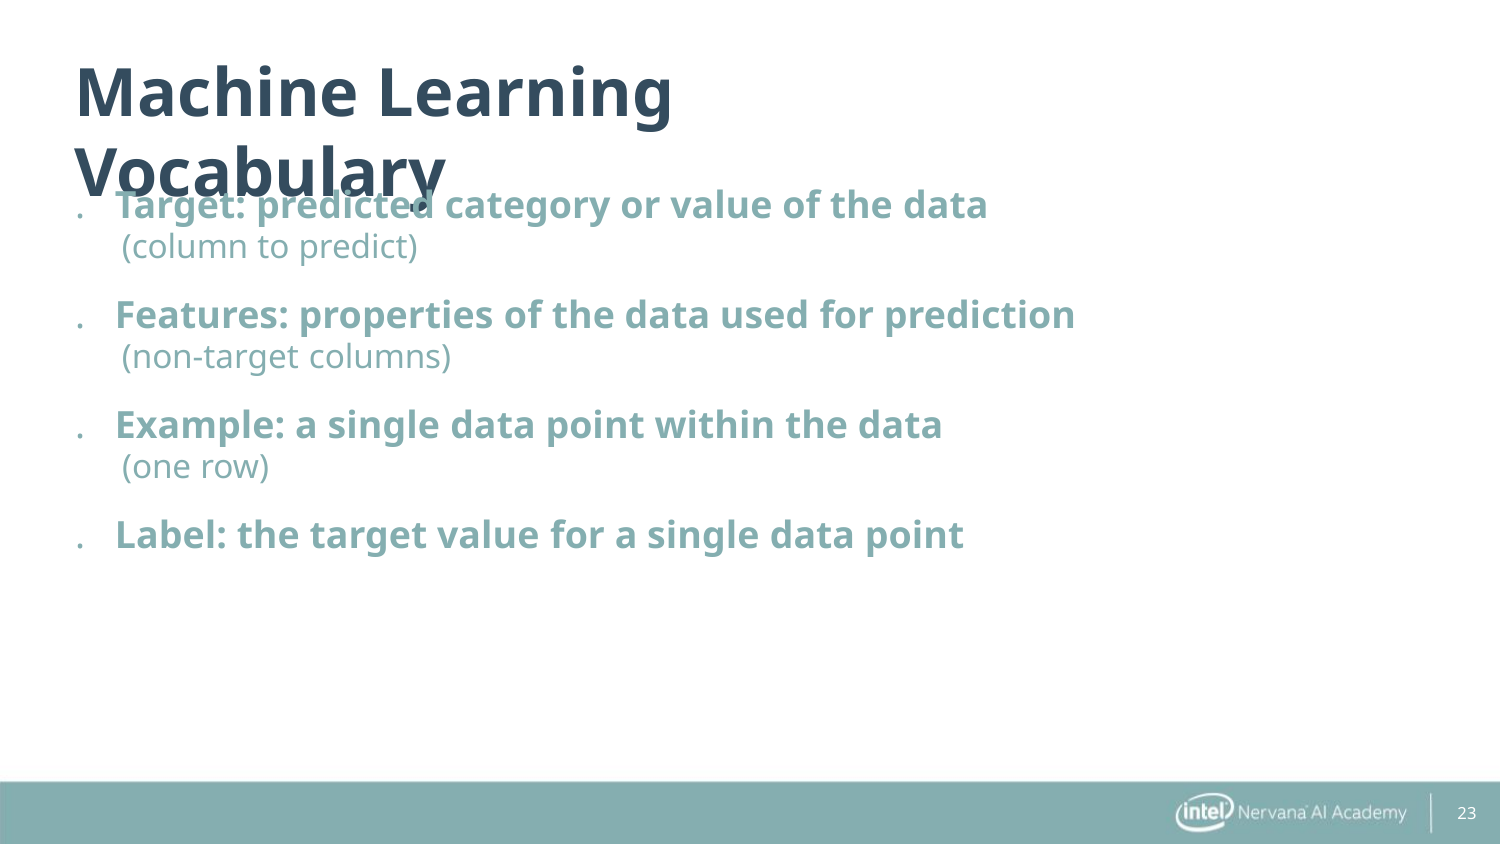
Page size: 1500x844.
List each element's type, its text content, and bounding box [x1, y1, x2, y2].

text_box . Label: the target value for a single data point [75, 507, 1029, 557]
text_box . Example: a single data point within the data [75, 397, 1009, 446]
text_box (non-target columns) [121, 332, 490, 376]
text_box 23 [1457, 801, 1500, 823]
text_box . Target: predicted category or value of the data [75, 177, 1062, 226]
text_box Machine Learning Vocabulary [74, 50, 719, 210]
text_box (column to predict) [121, 222, 459, 266]
text_box [0, 0, 1500, 844]
text_box . Features: properties of the data used for prediction [74, 287, 1158, 336]
text_box (one row) [122, 442, 313, 486]
